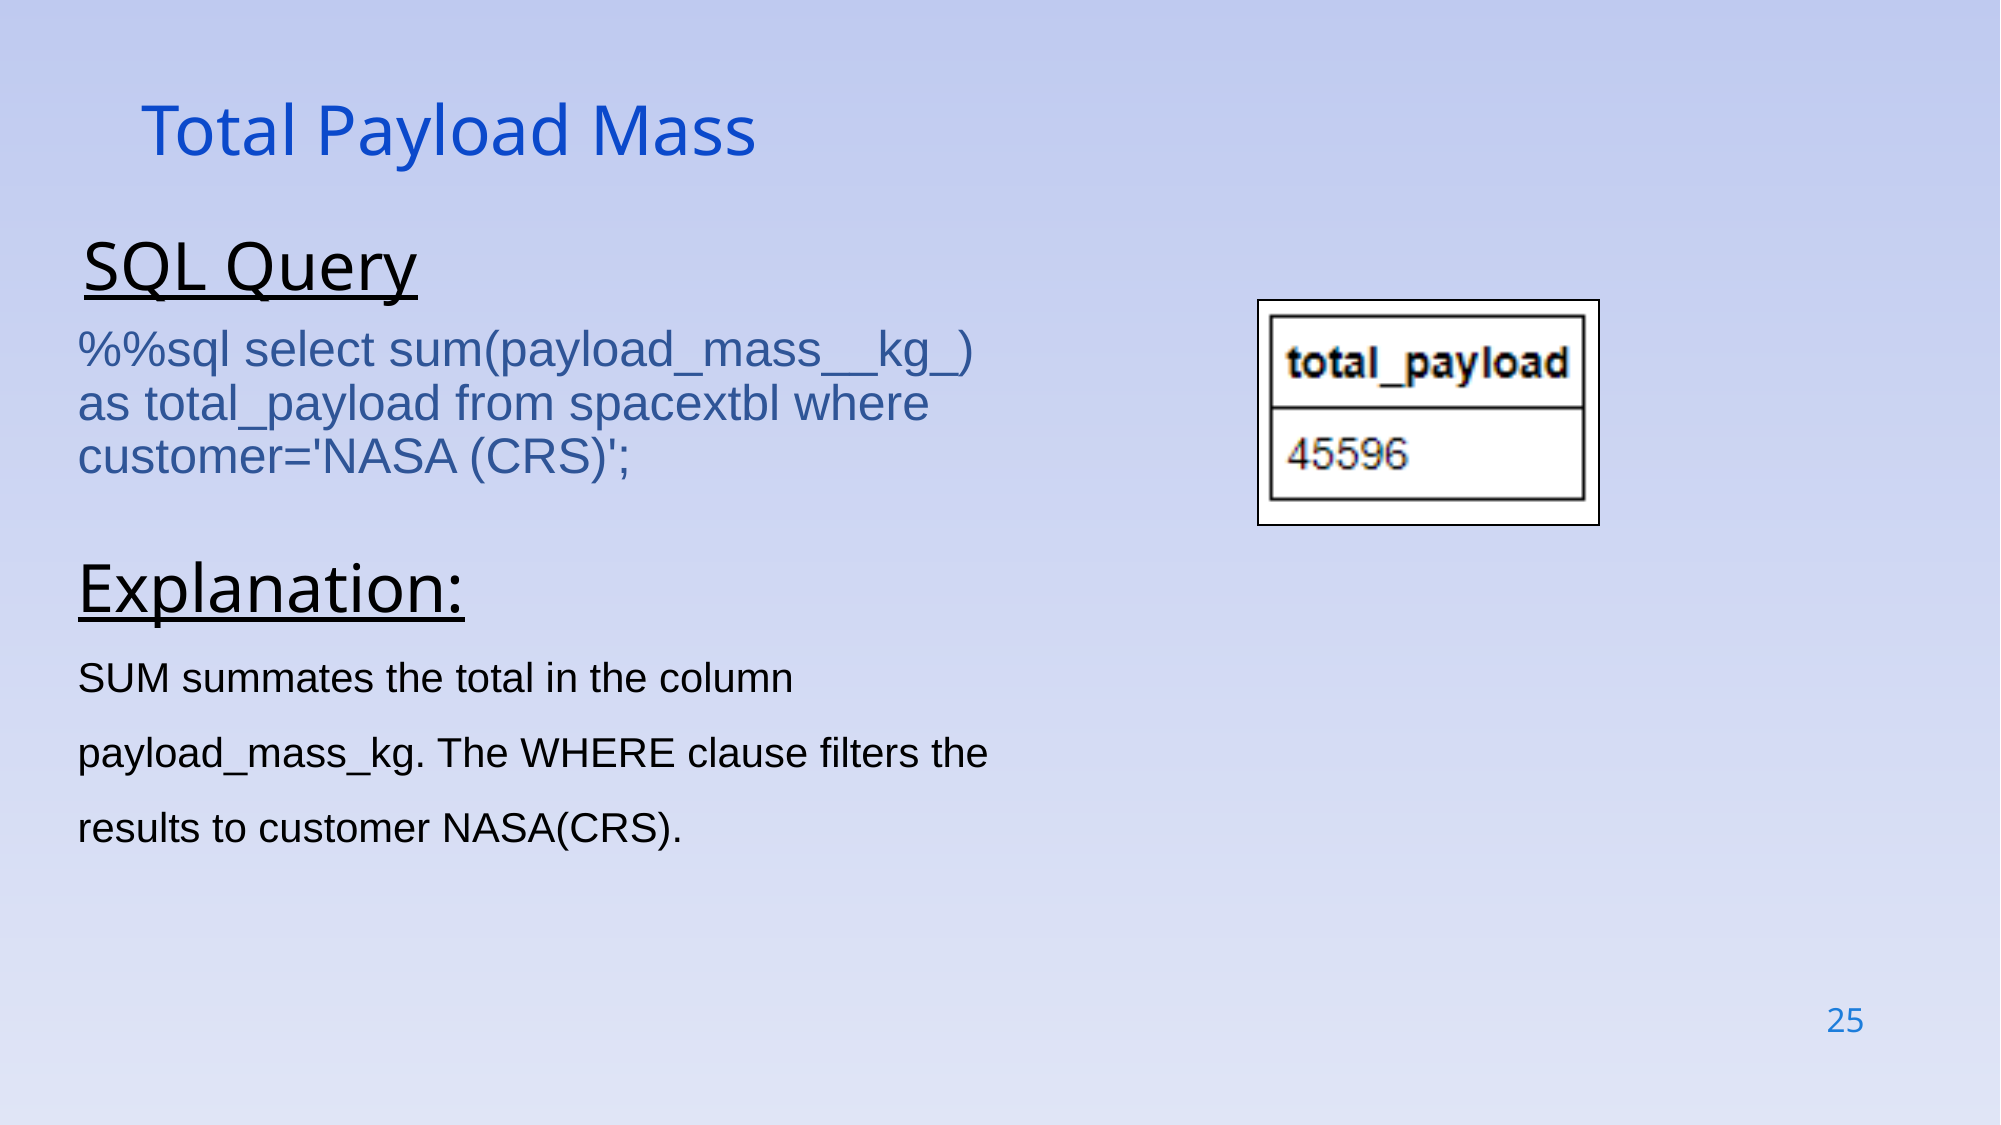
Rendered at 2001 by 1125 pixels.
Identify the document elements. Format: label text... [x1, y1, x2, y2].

text_box SQL Query [69, 225, 715, 315]
text_box Total Payload Mass [126, 88, 1852, 179]
picture [1258, 300, 1599, 524]
slide_number 25 [1429, 988, 1880, 1055]
text_box %%sql select sum(payload_mass__kg_) as total_payload from spacextbl where customer='NASA (CRS)'; Explanation: SUM summates the total in the column payload_mass_kg. The WHERE clause filters the results to customer NASA(CRS). [62, 315, 1015, 956]
